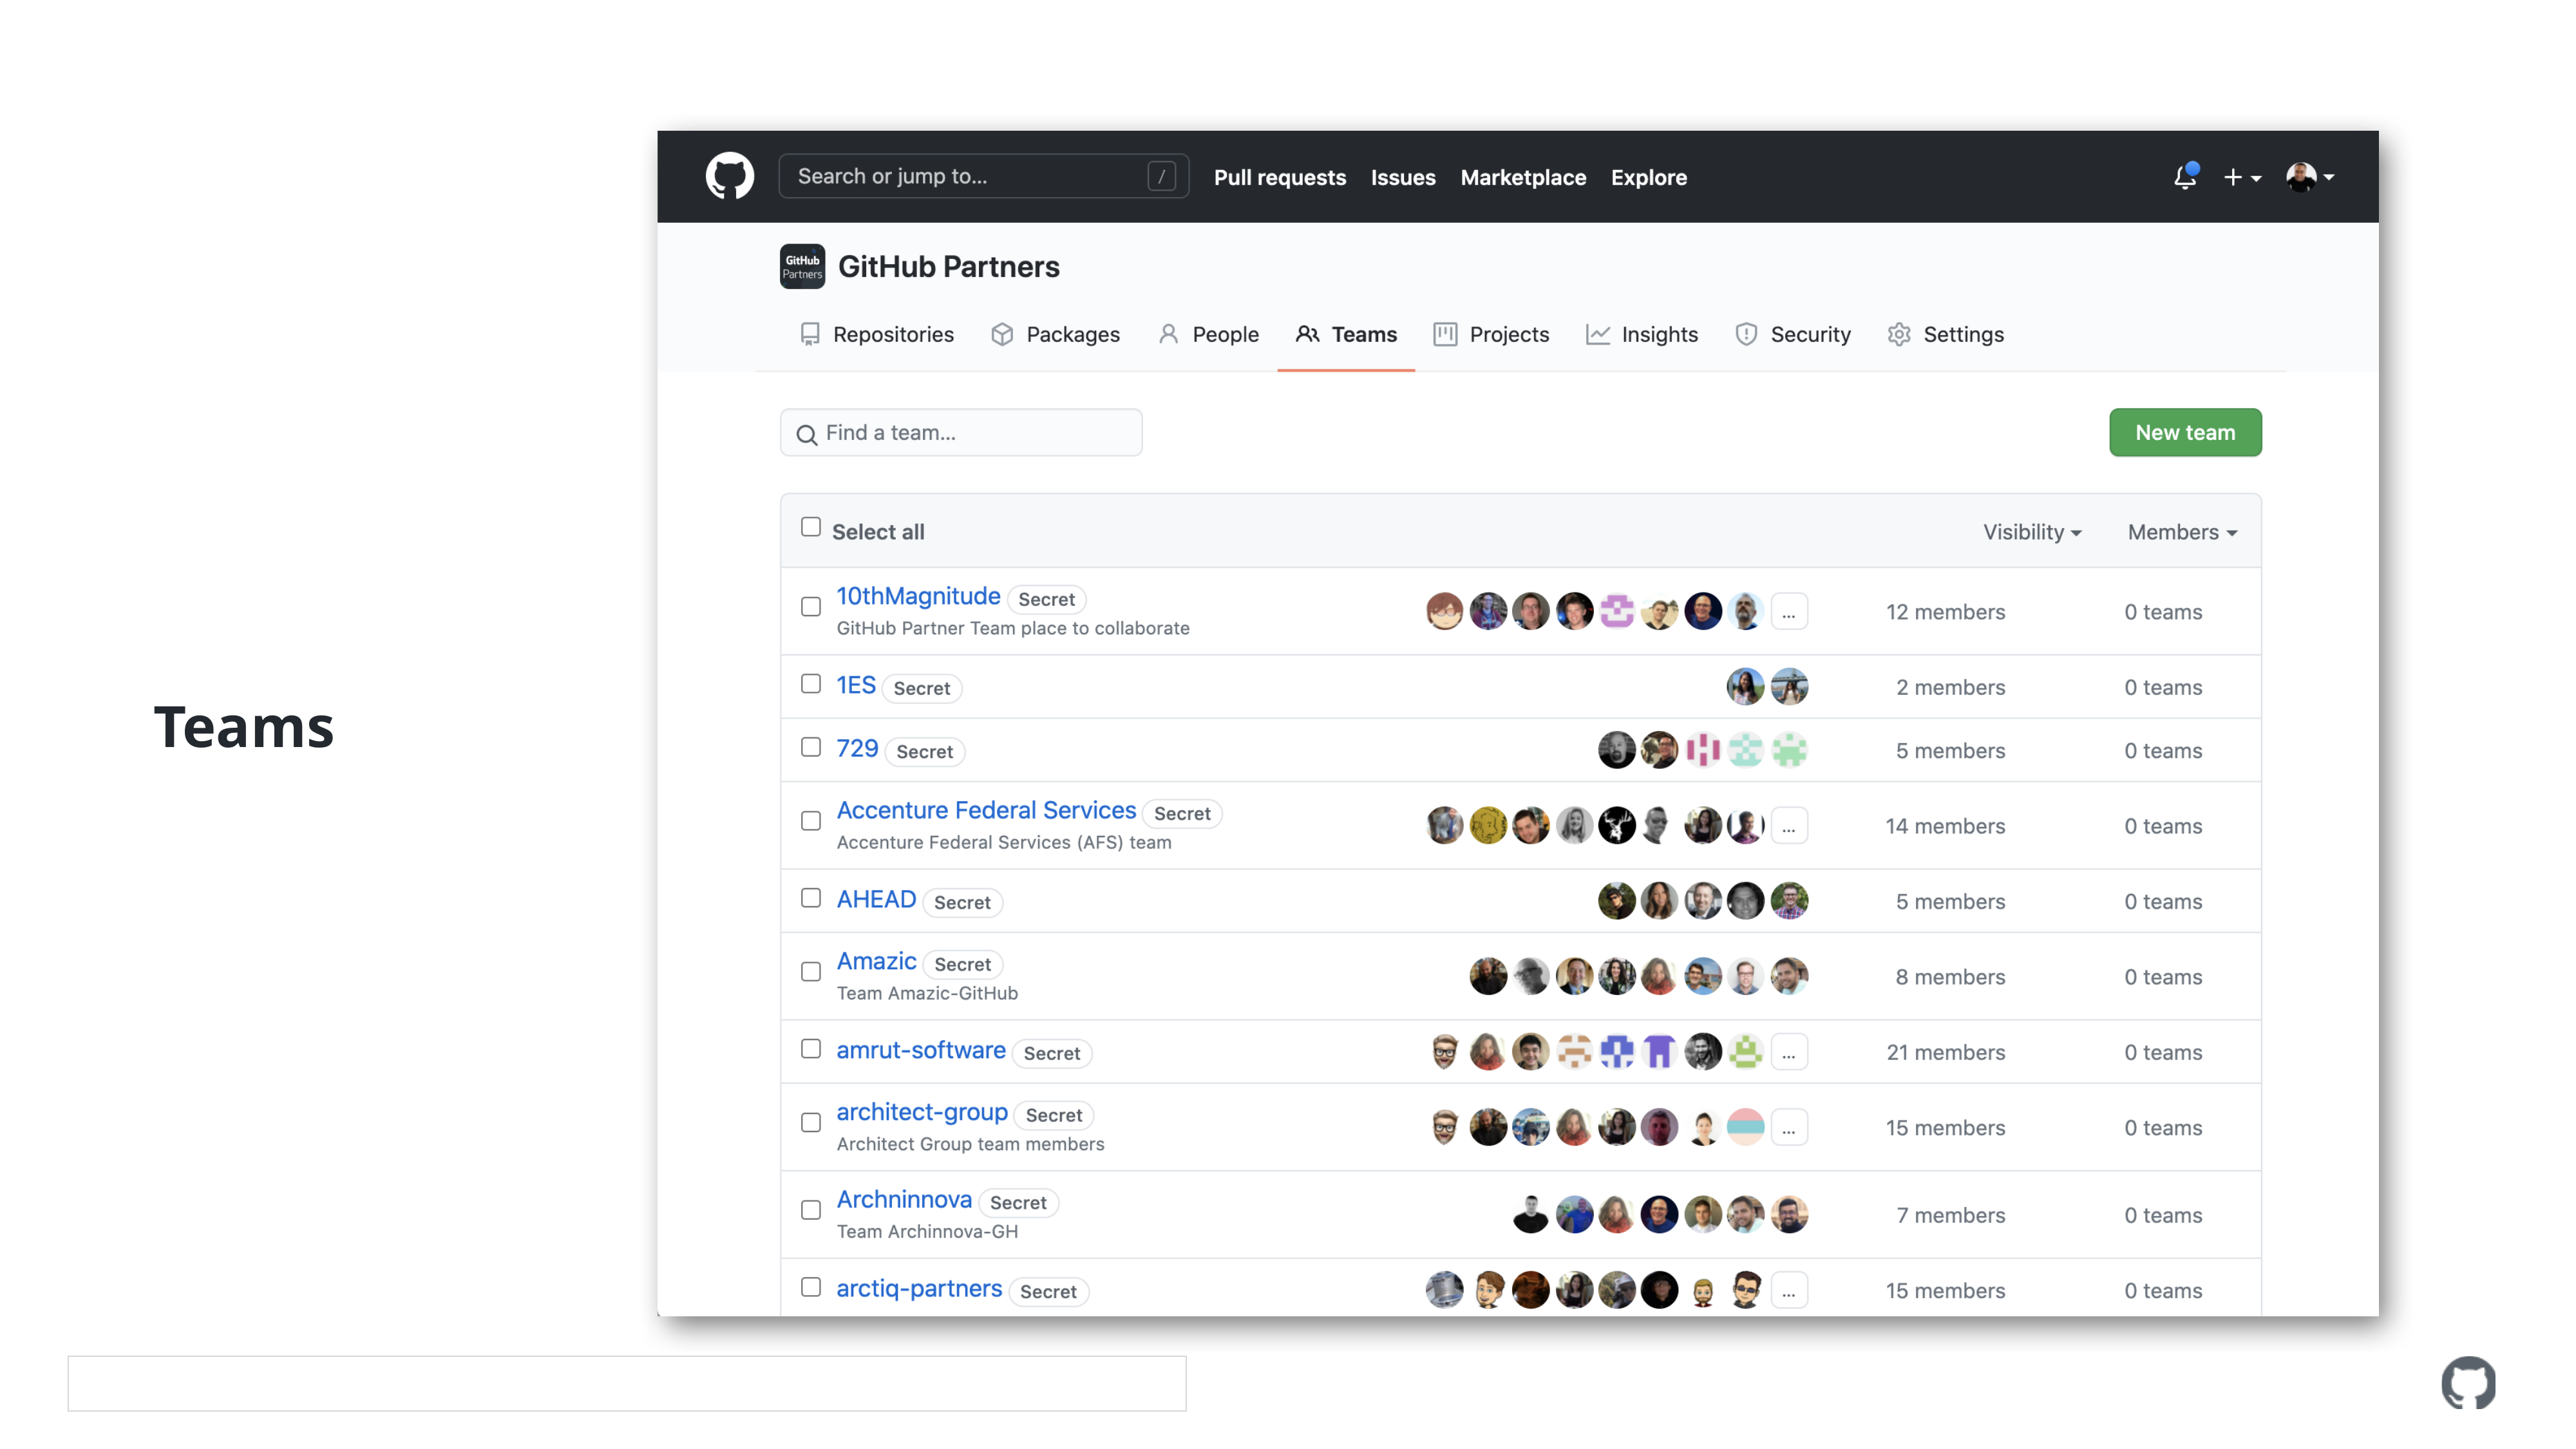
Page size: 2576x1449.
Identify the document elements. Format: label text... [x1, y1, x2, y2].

picture [658, 131, 2379, 1317]
text_box Teams [128, 214, 645, 1235]
